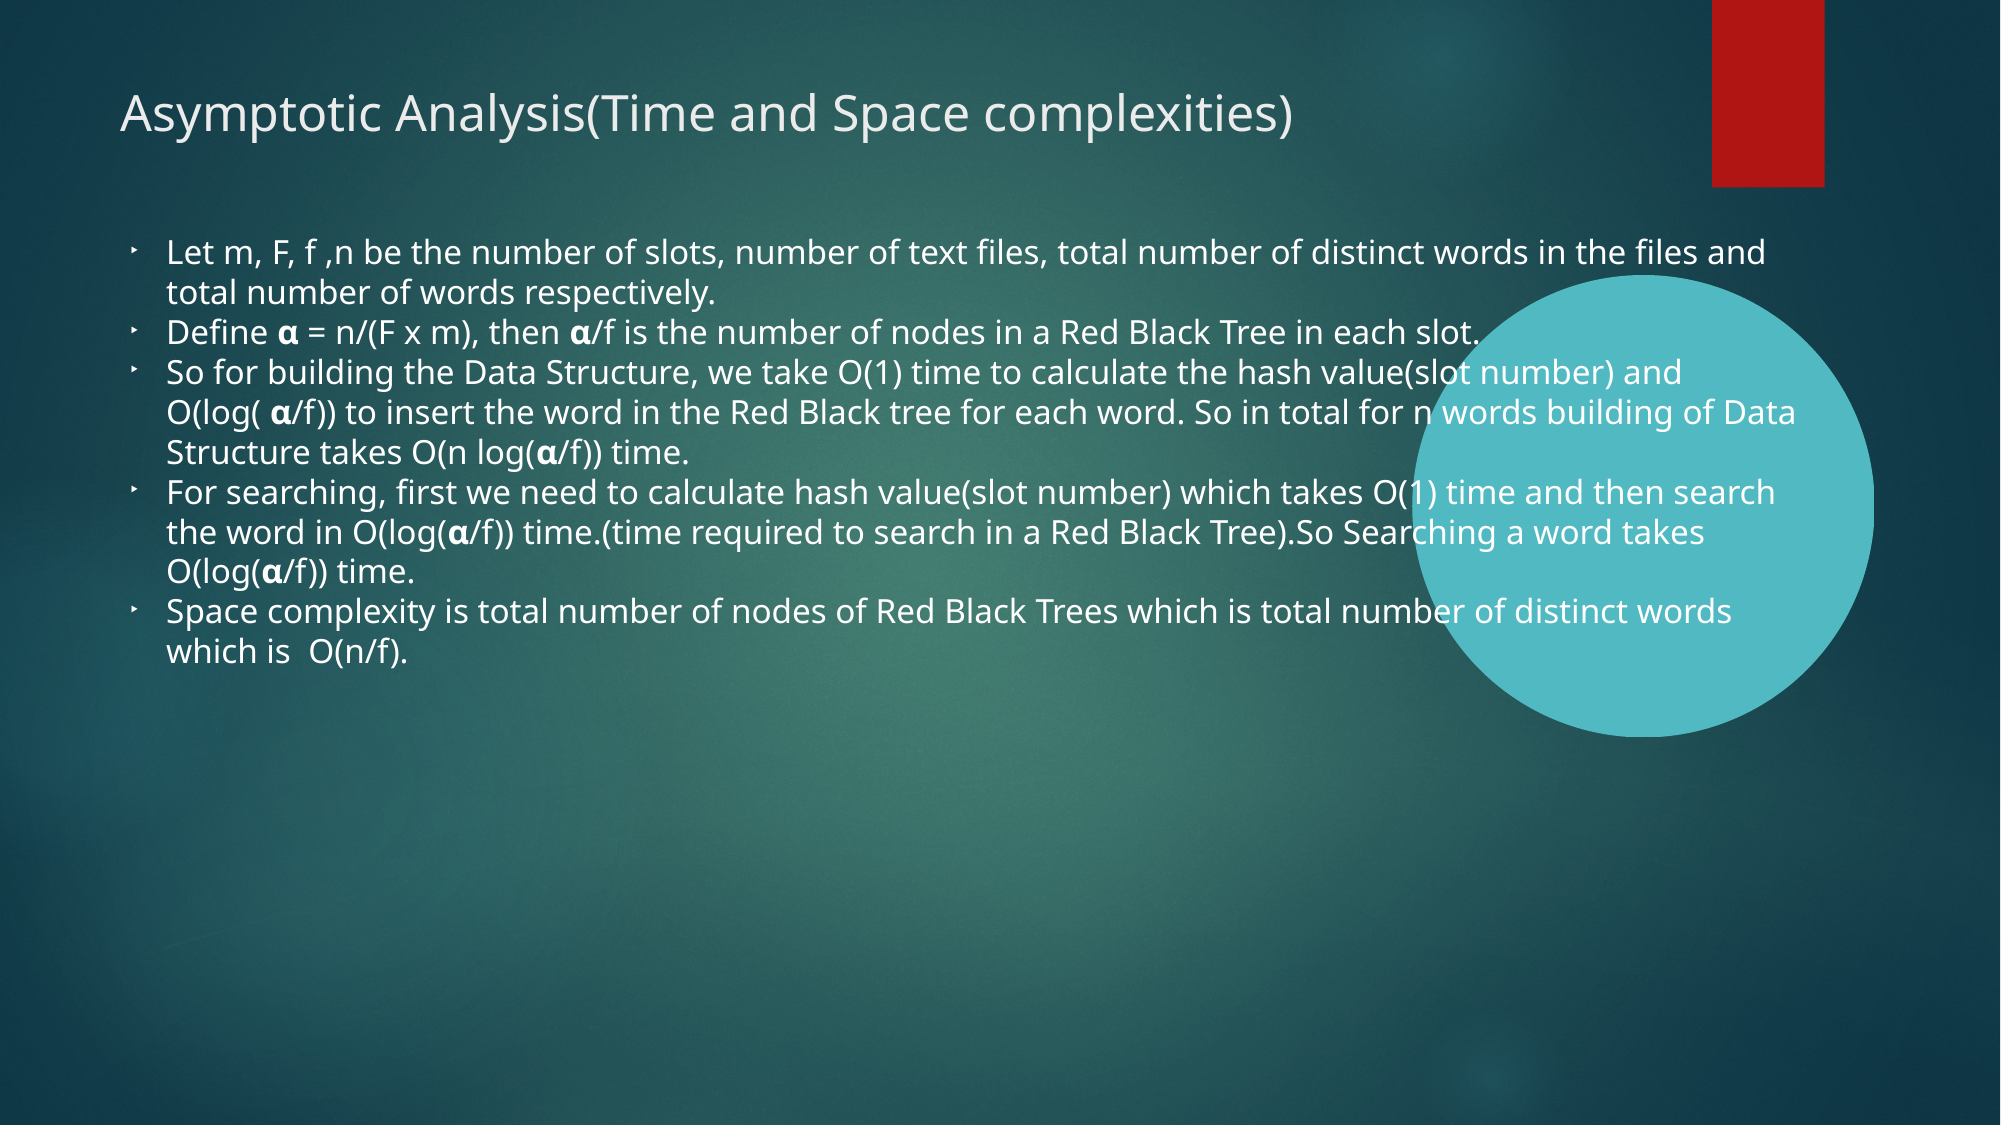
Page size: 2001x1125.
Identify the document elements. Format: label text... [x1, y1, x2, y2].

text_box Let m, F, f ,n be the number of slots, number of text files, total number of distinct words in the files and total number of words respectively. Define α = n/(F x m), then α/f is the number of nodes in a Red Black Tree in each slot. So for building the Data Structure, we take O(1) time to calculate the hash value(slot number) and O(log( α/f)) to insert the word in the Red Black tree for each word. So in total for n words building of Data Structure takes O(n log(α/f)) time. For searching, first we need to calculate hash value(slot number) which takes O(1) time and then search the word in O(log(α/f)) time.(time required to search in a Red Black Tree).So Searching a word takes O(log(α/f)) time. Space complexity is total number of nodes of Red Black Trees which is total number of distinct words which is O(n/f). [116, 223, 1827, 1025]
text_box Asymptotic Analysis(Time and Space complexities) [105, 74, 1649, 145]
picture [0, 0, 2001, 1125]
